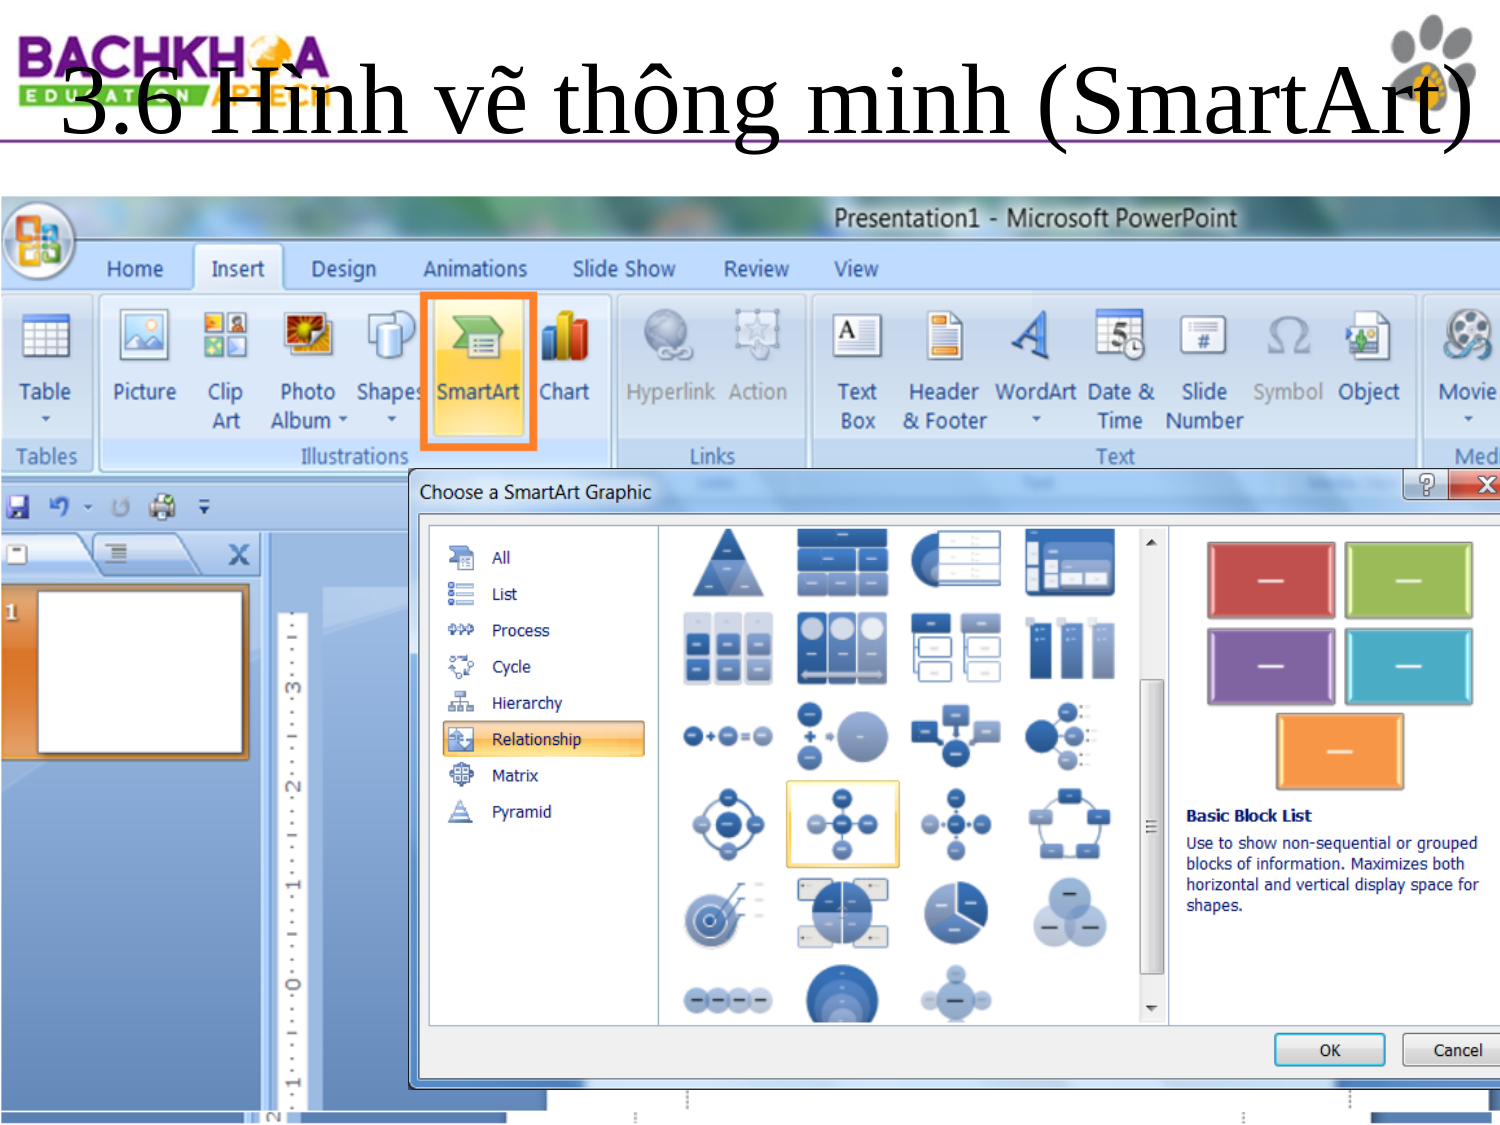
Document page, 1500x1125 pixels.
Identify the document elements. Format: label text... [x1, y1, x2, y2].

title 3.6 Hình vẽ thông minh (SmartArt) [35, 0, 1500, 188]
picture [0, 0, 1500, 1125]
